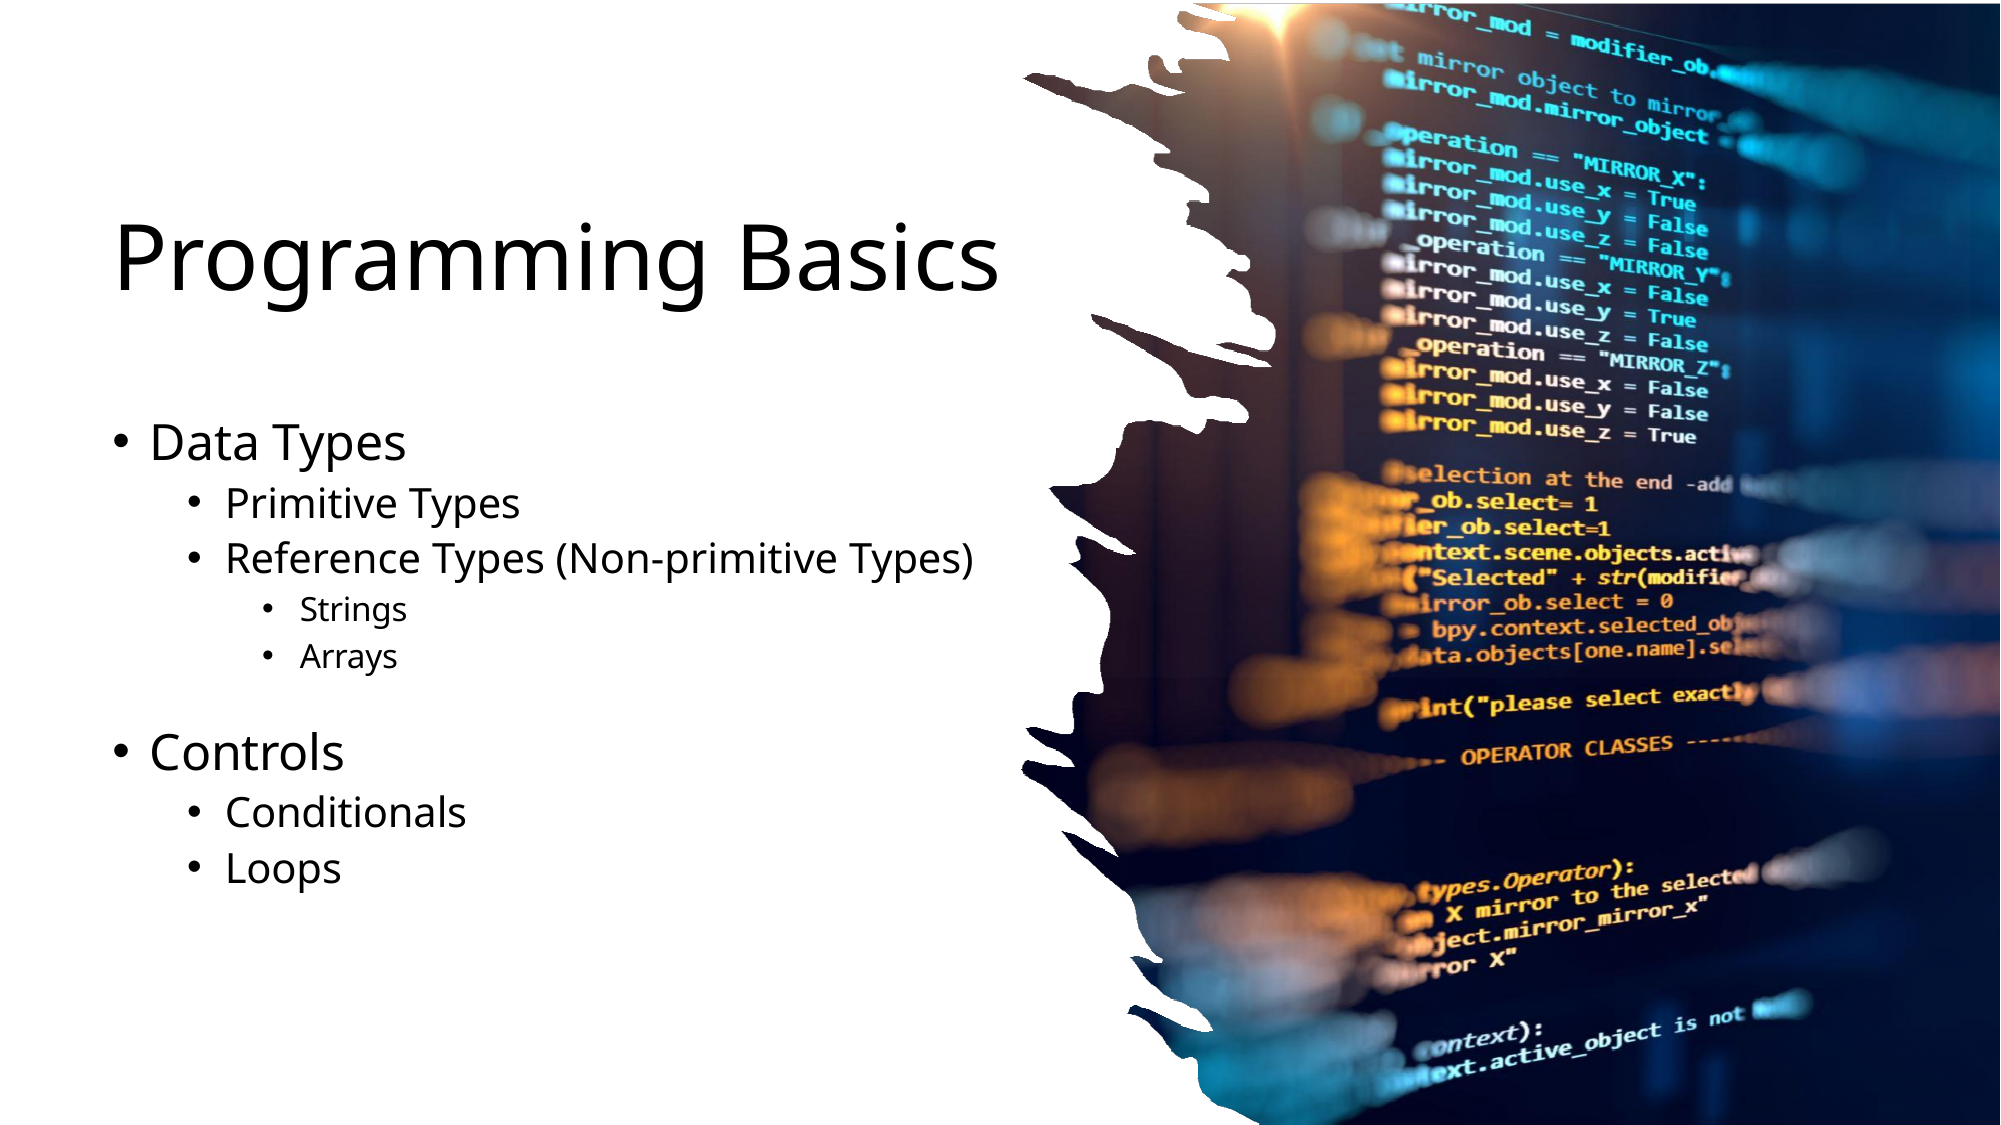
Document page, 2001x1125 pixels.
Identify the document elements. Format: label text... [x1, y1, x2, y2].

picture [1021, 1, 2000, 1125]
title Programming Basics [110, 196, 1010, 387]
picture [1721, 69, 1736, 79]
picture [1924, 89, 1931, 95]
text_box Data Types Primitive Types Reference Types (Non-primitive Types) Strings Arrays Controls Conditionals Loops [110, 401, 995, 892]
